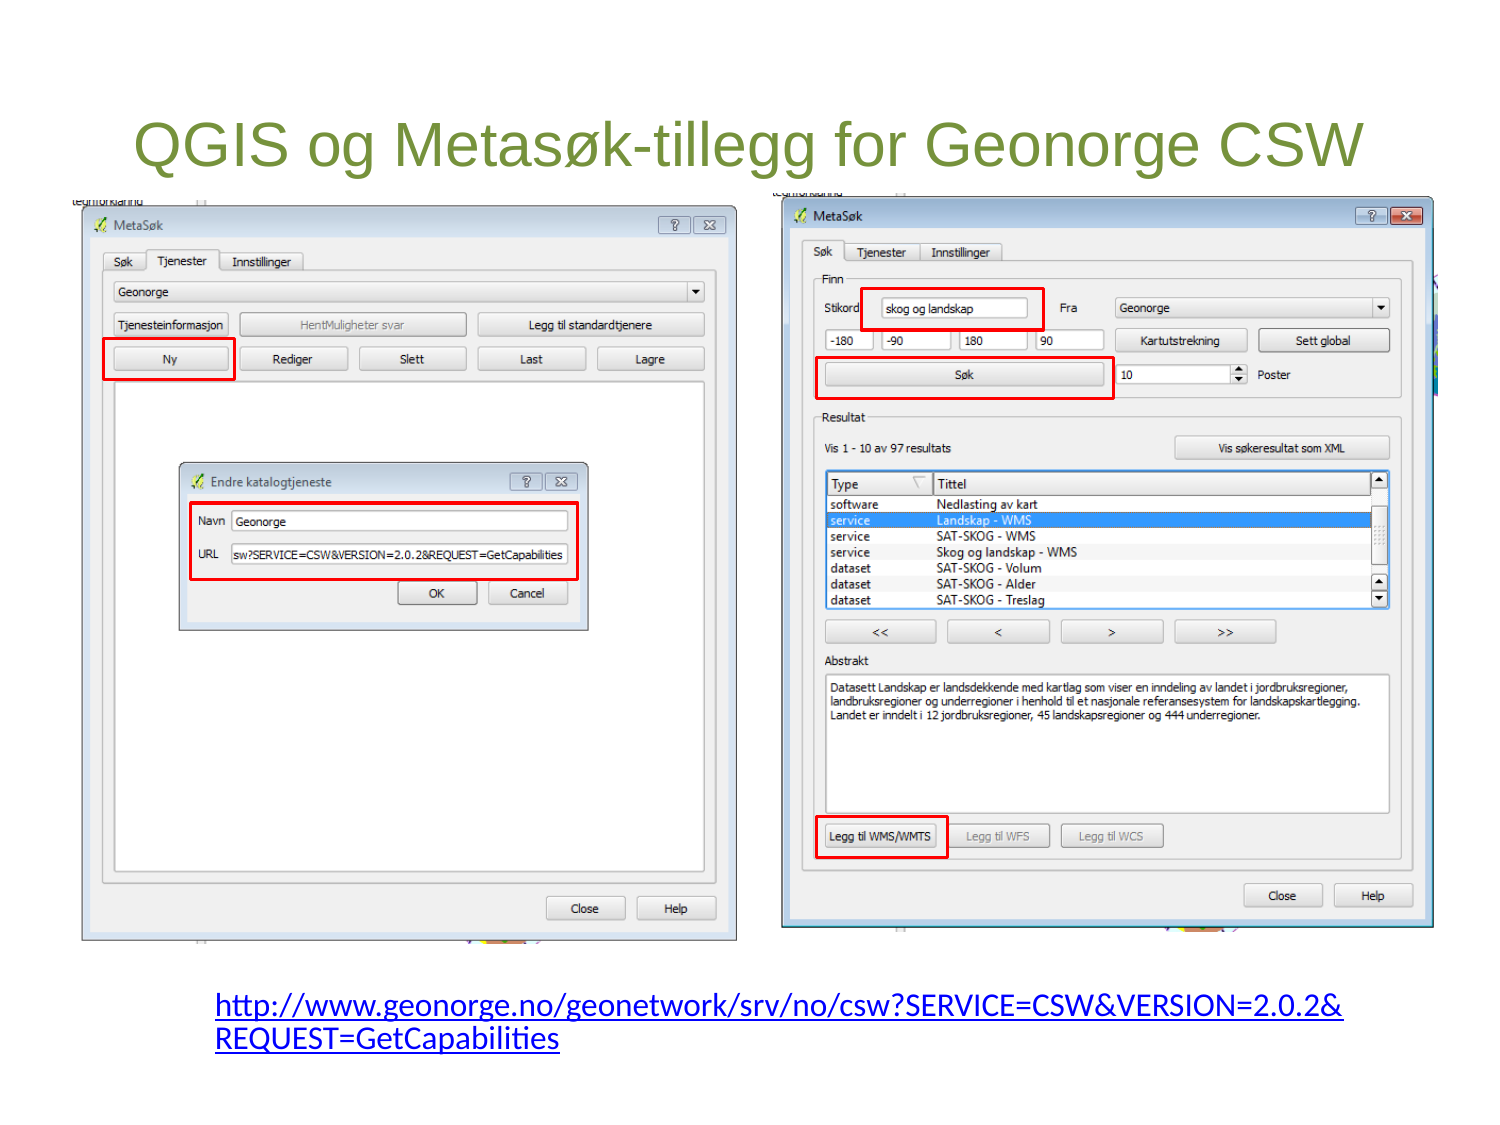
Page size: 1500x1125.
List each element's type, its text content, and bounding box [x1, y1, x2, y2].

text_box http://www.geonorge.no/geonetwork/srv/no/csw?SERVICE=CSW&VERSION=2.0.2&REQUEST=GetCapabilities [199, 967, 1364, 1056]
picture [772, 193, 1439, 932]
title QGIS og Metasøk-tillegg for Geonorge CSW [75, 47, 1425, 236]
picture [71, 200, 738, 944]
